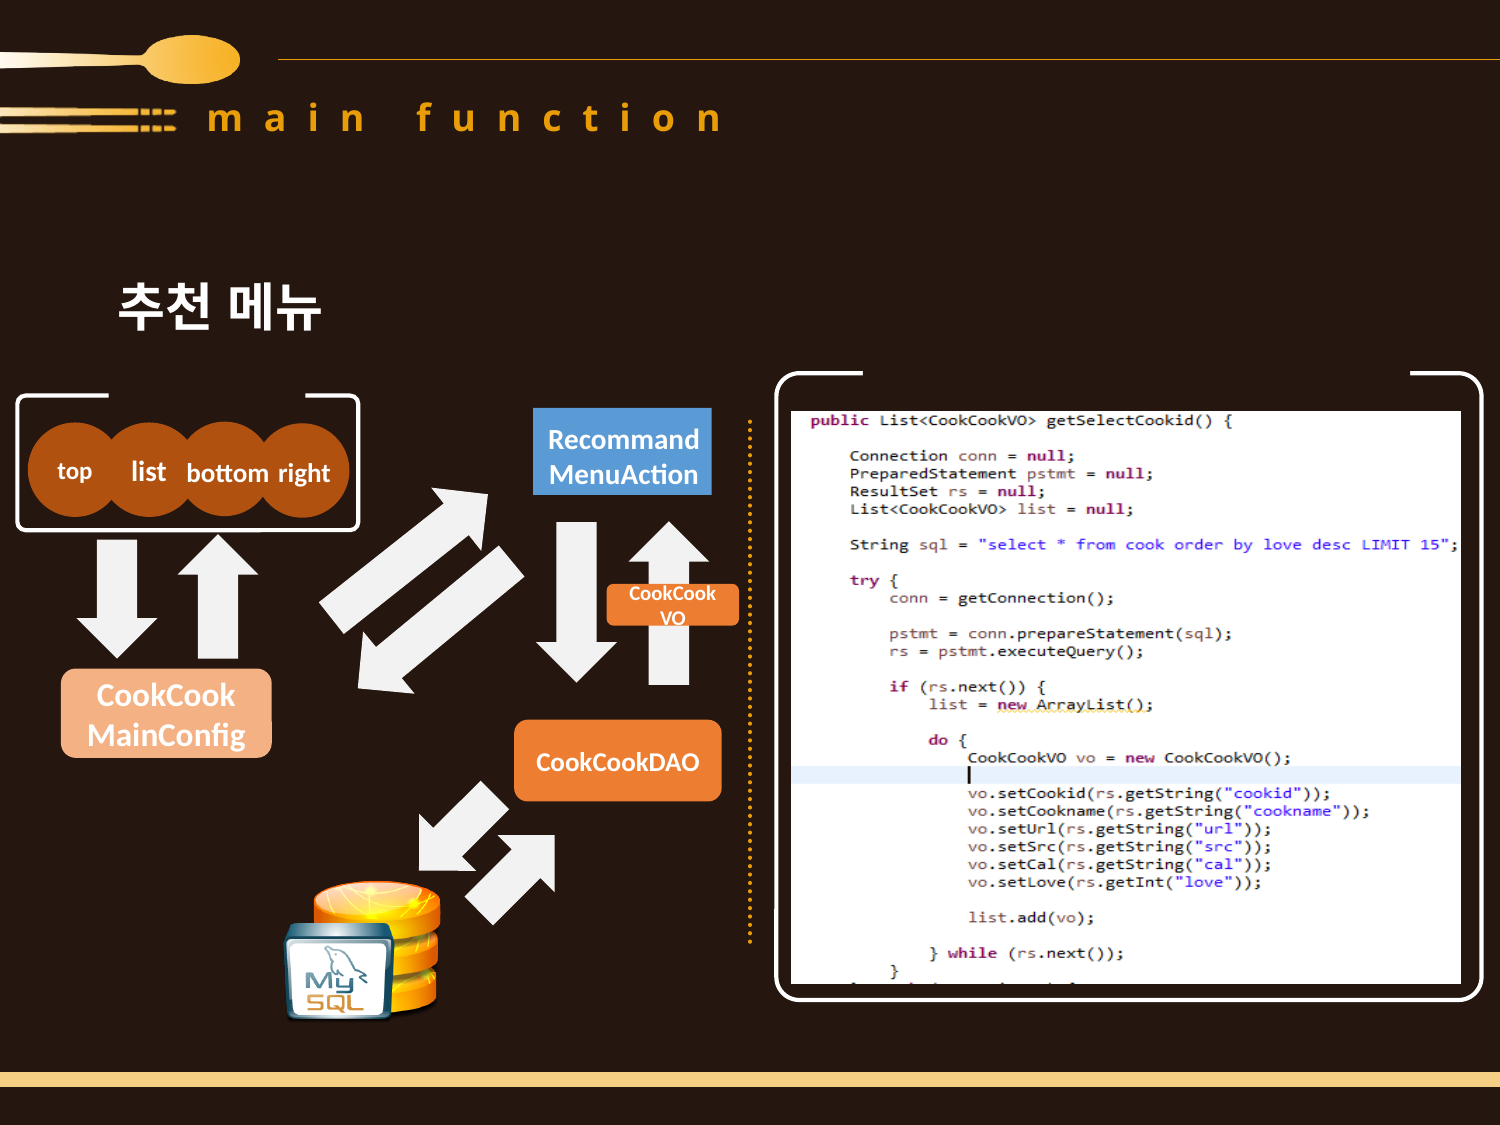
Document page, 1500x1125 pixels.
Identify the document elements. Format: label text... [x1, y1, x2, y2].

text_box [317, 486, 490, 636]
picture [0, 89, 192, 150]
text_box [356, 544, 526, 695]
text_box [463, 834, 556, 927]
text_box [776, 326, 1482, 1000]
picture [791, 411, 1461, 984]
list main function [191, 98, 1500, 141]
text_box [533, 521, 620, 685]
text_box [175, 533, 261, 660]
text_box [647, 627, 691, 686]
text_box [17, 365, 359, 531]
text_box [625, 519, 712, 582]
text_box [508, 407, 740, 499]
text_box 추천 메뉴 [103, 273, 1397, 342]
picture [0, 35, 240, 84]
text_box CookCookDAO [513, 718, 723, 803]
text_box [74, 538, 160, 661]
text_box [417, 779, 511, 872]
text_box CookCook VO [605, 582, 741, 627]
text_box CookCook MainConfig [59, 667, 273, 759]
picture [281, 878, 445, 1026]
